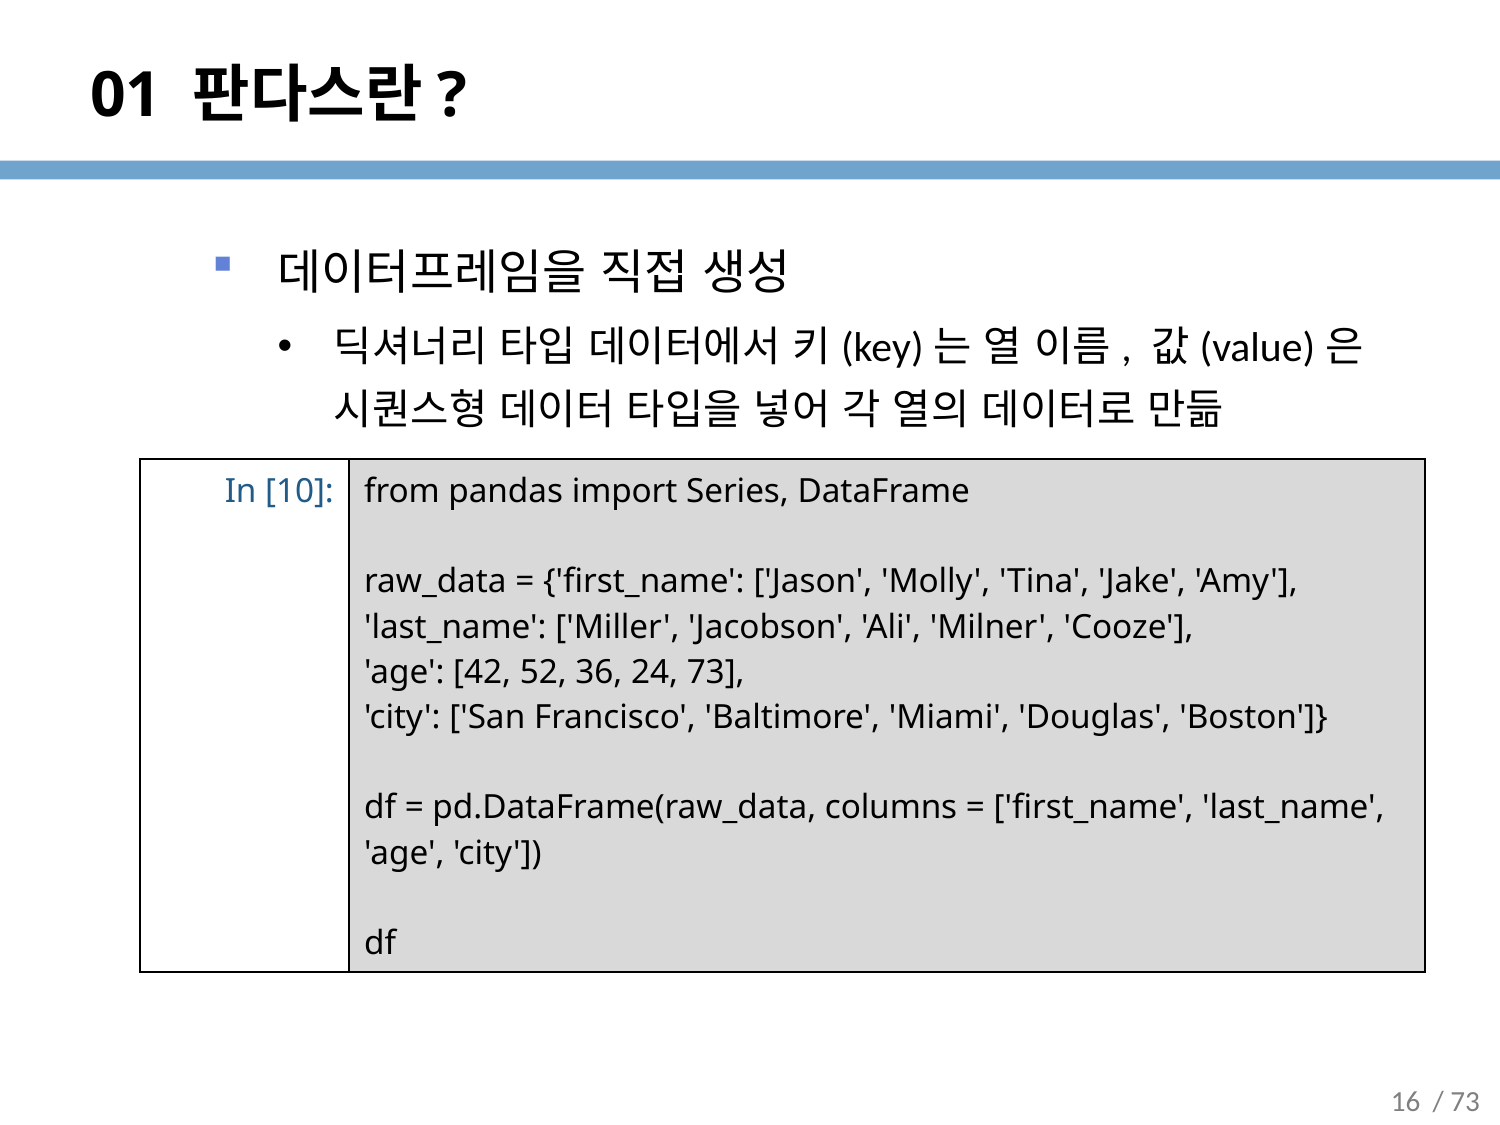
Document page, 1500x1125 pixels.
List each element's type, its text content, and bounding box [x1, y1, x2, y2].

table_header In [10]: [141, 460, 348, 971]
table_header from pandas import Series, DataFrame raw_data = {'first_name': ['Jason', 'Molly', 'Tina', 'Jake', 'Amy'], 'last_name': ['Miller', 'Jacobson', 'Ali', 'Milner', 'Cooze'], 'age': [42, 52, 36, 24, 73], 'city': ['San Francisco', 'Baltimore', 'Miami', 'Douglas', 'Boston']} df = pd.DataFrame(raw_data, columns = ['first_name', 'last_name', 'age', 'city']) df [350, 460, 1424, 971]
text_box / 73 [1459, 1070, 1500, 1125]
text_box 16 [1352, 1070, 1459, 1125]
list 데이터프레임을 직접 생성 딕셔너리 타입 데이터에서 키(key)는 열 이름, 값(value)은 시퀀스형 데이터 타입을 넣어 각 열의 데이터로 만듦 [75, 219, 1425, 1066]
title 01 판다스란? [75, 45, 1250, 139]
